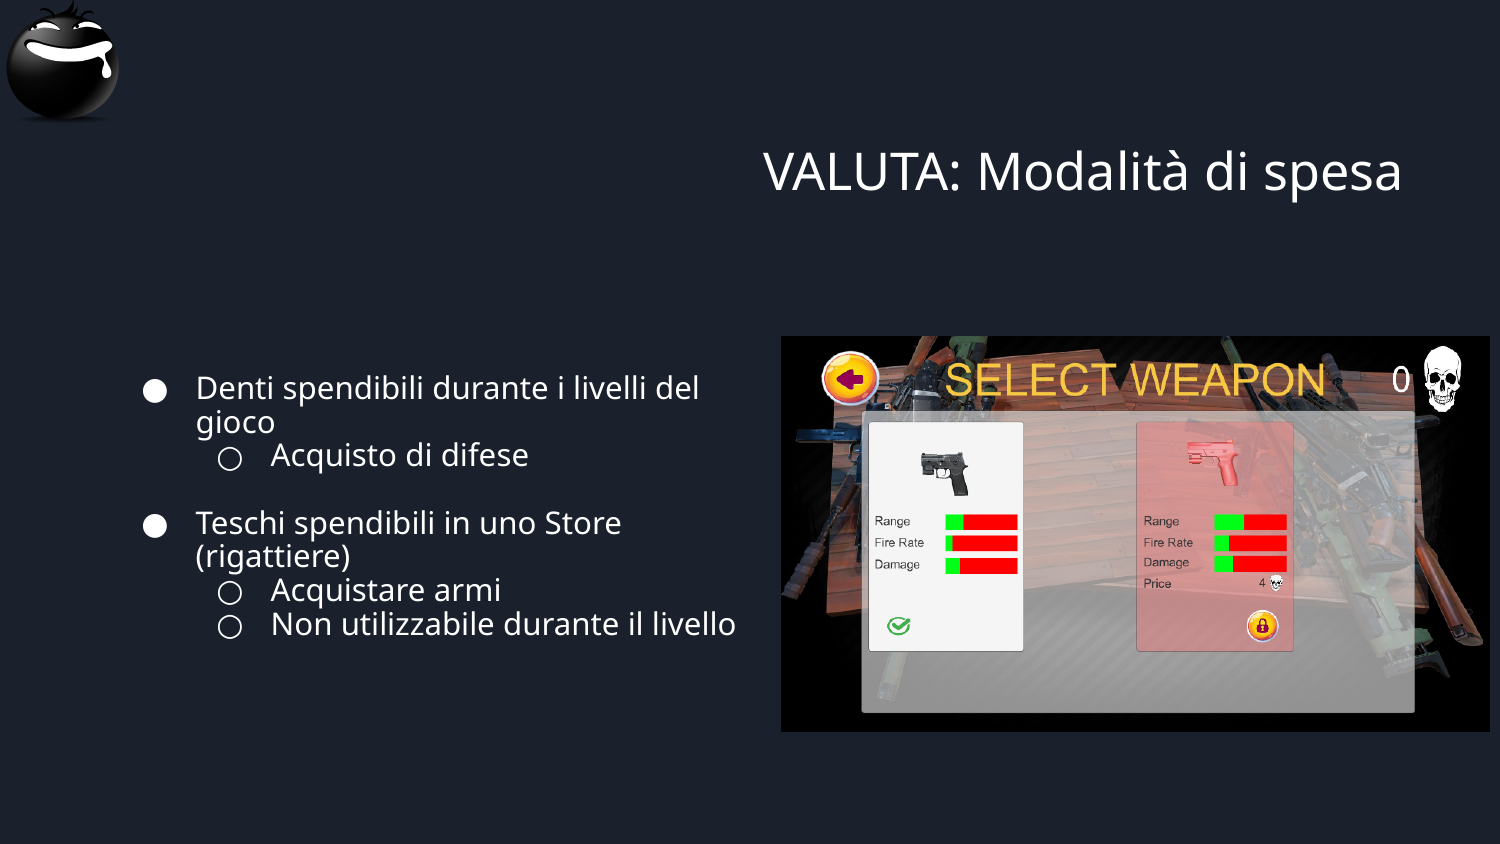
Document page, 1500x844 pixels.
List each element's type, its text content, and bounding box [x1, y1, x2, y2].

picture [0, 0, 125, 125]
title VALUTA: Modalità di spesa [356, 94, 1416, 254]
list Denti spendibili durante i livelli del gioco Acquisto di difese Teschi spendibili in uno Store (rigattiere) Acquistare armi Non utilizzabile durante il livello [109, 367, 779, 751]
picture [780, 336, 1491, 732]
